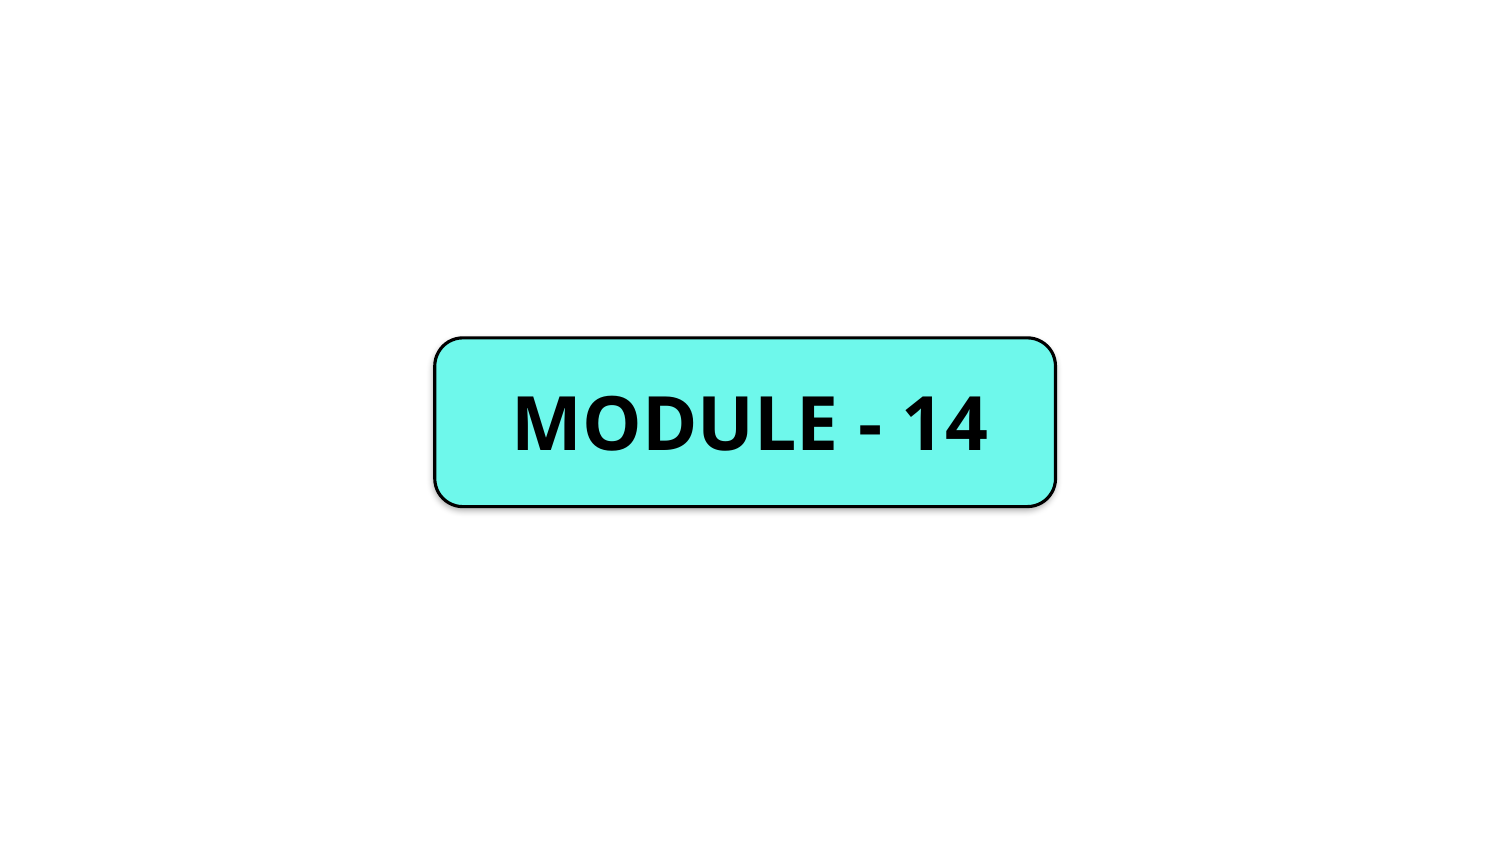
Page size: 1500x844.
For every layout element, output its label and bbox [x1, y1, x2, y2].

text_box [434, 337, 1066, 507]
